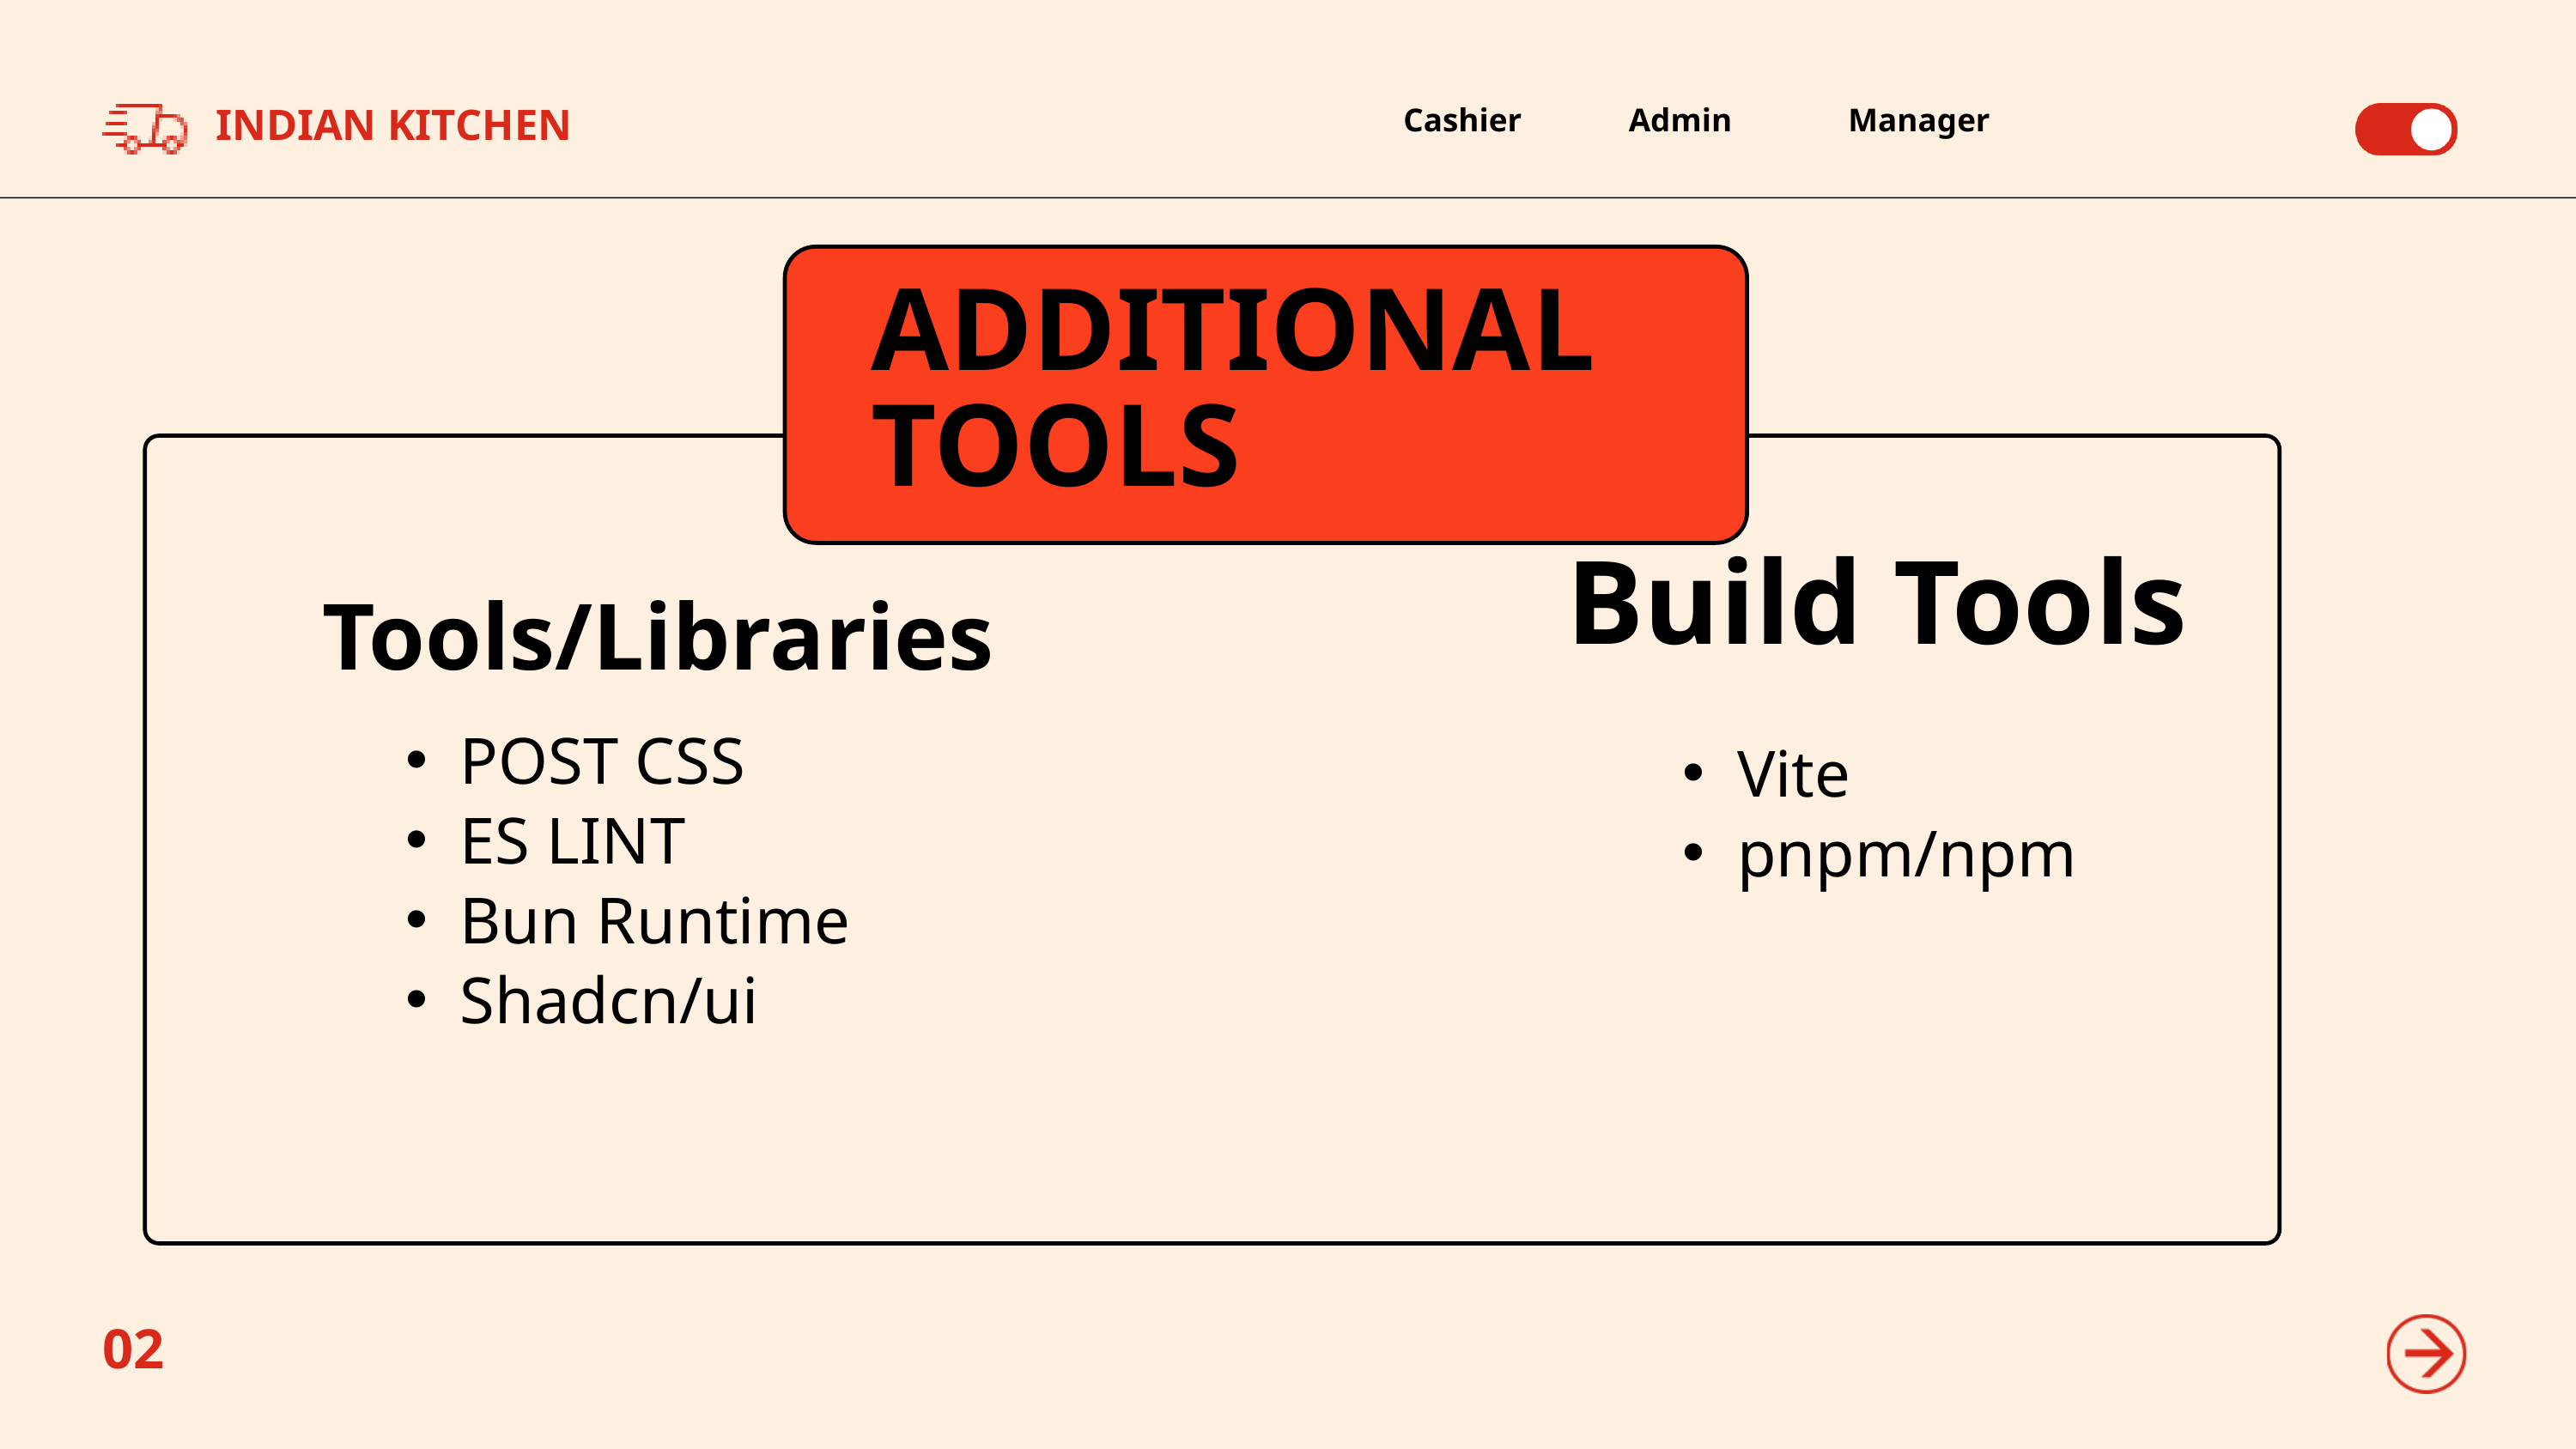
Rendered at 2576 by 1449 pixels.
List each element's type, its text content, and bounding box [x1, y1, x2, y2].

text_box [784, 246, 1747, 543]
text_box [102, 104, 188, 155]
text_box Cashier [1403, 103, 1673, 138]
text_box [1473, 746, 2135, 1179]
text_box 02 [102, 1320, 188, 1380]
text_box [2354, 103, 2458, 155]
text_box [144, 435, 2281, 1244]
text_box Admin [1673, 103, 1747, 138]
text_box INDIAN KITCHEN [216, 103, 626, 149]
text_box Manager [1848, 103, 2117, 138]
text_box [2386, 1314, 2467, 1394]
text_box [216, 746, 878, 1179]
